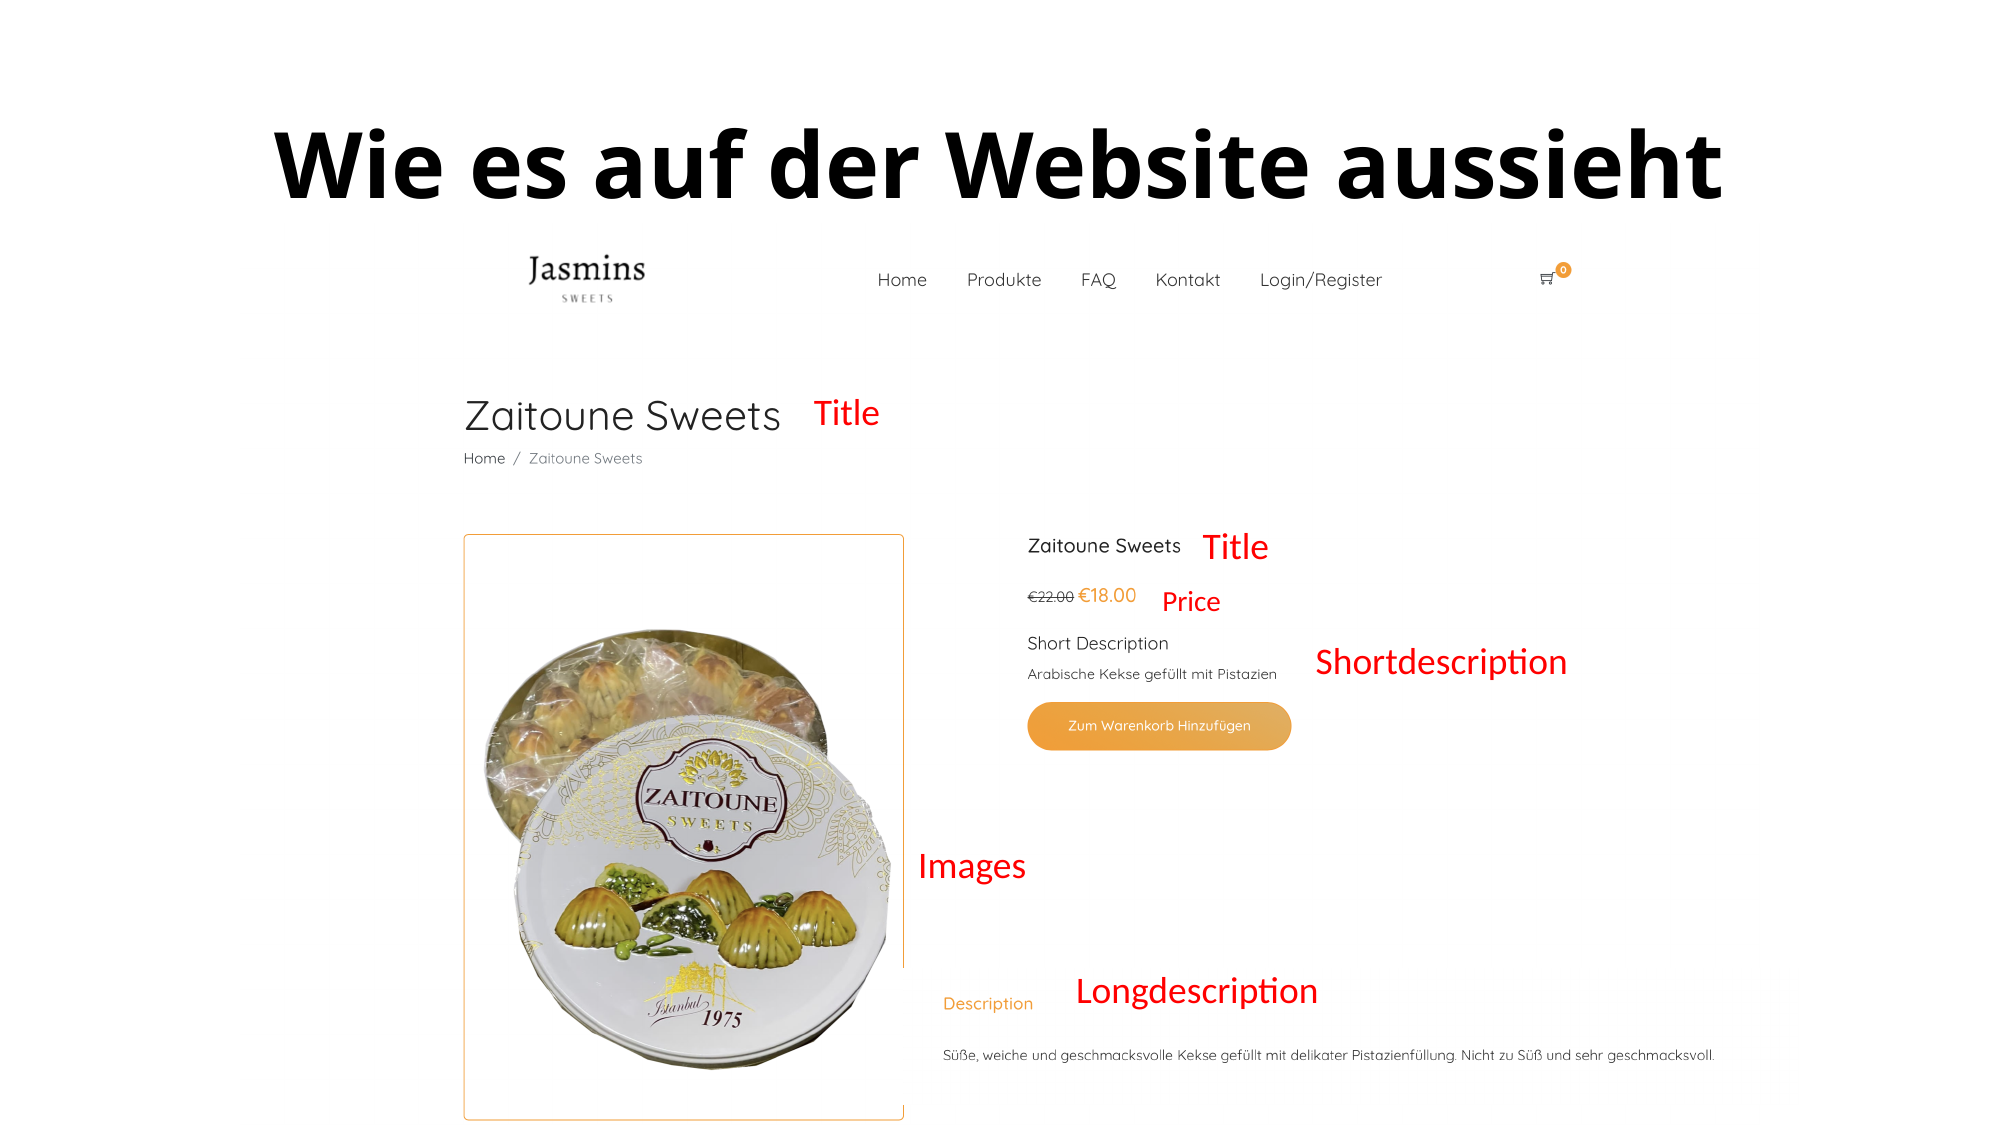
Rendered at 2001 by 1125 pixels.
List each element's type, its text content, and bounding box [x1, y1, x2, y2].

title Wie es auf der Website aussieht [137, 59, 1863, 278]
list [240, 223, 1760, 1125]
picture [903, 968, 1799, 1105]
